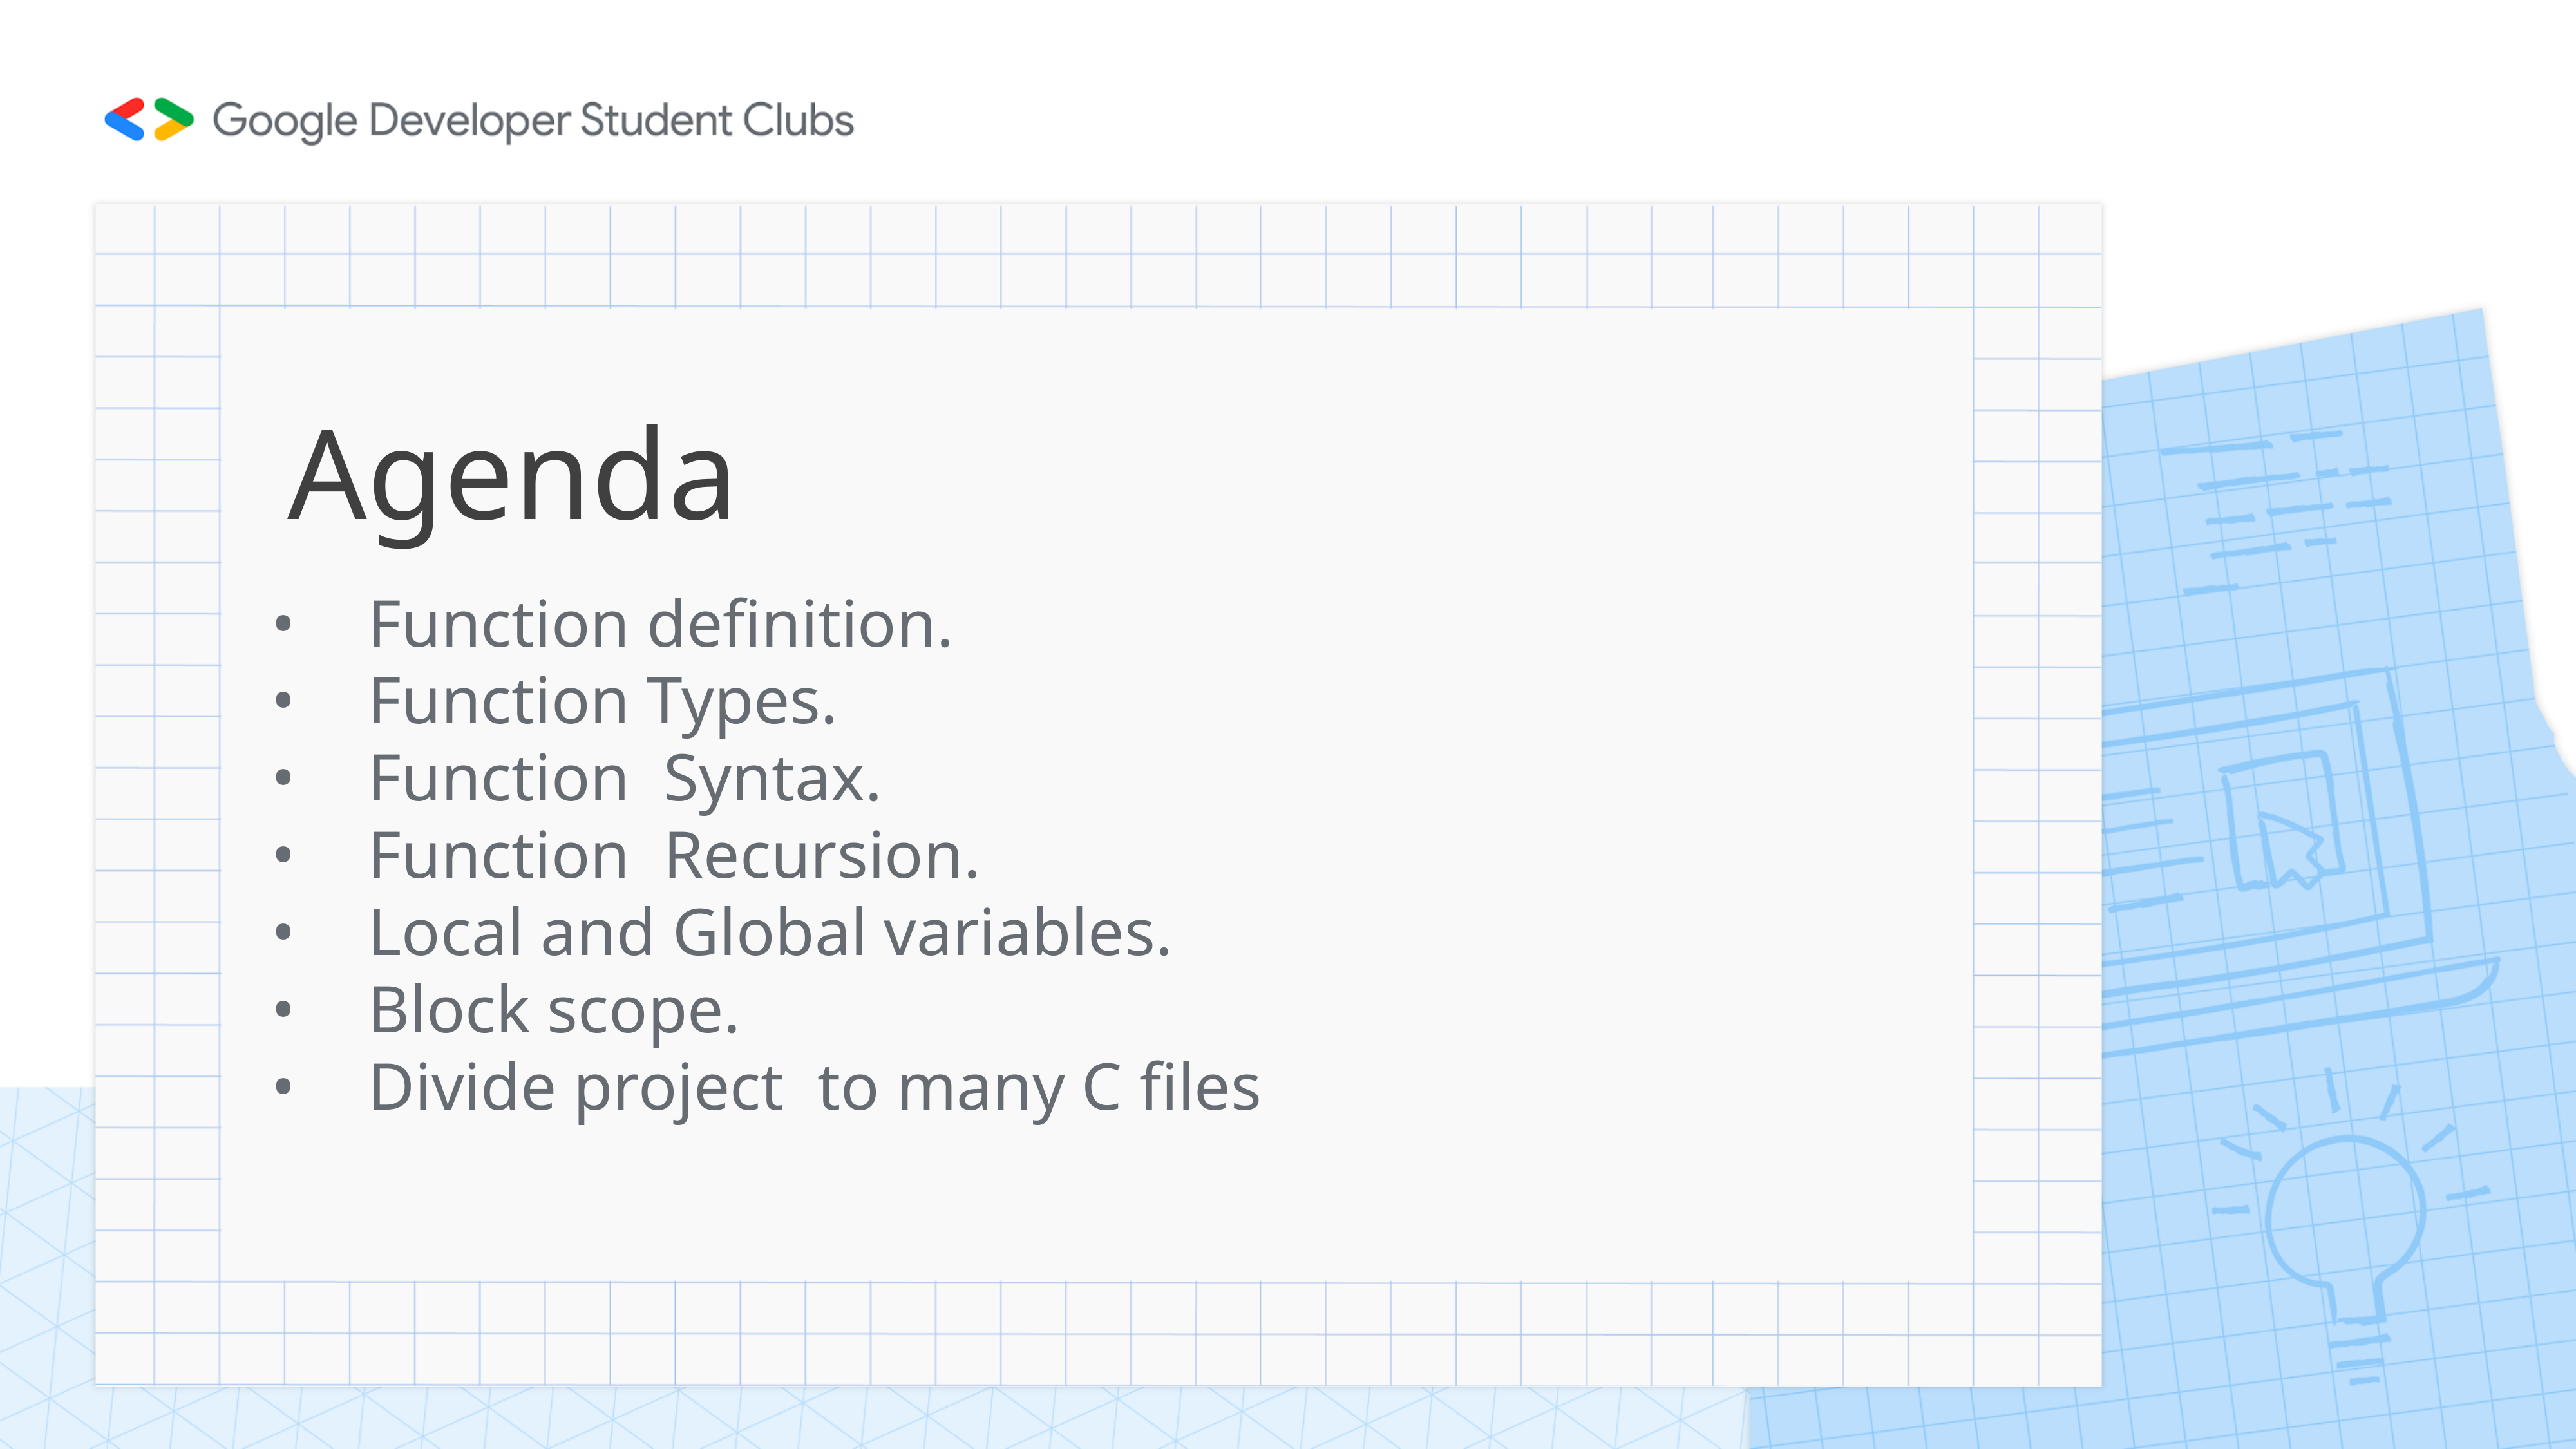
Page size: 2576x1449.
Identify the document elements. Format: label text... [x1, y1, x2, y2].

picture [0, 0, 2576, 1449]
title Agenda [261, 369, 1798, 573]
list • Function definition. • Function Types. • Function Syntax. • Function Recursion. • Local and Global variables. • Block scope. • Divide project to many C files [261, 573, 1929, 1423]
